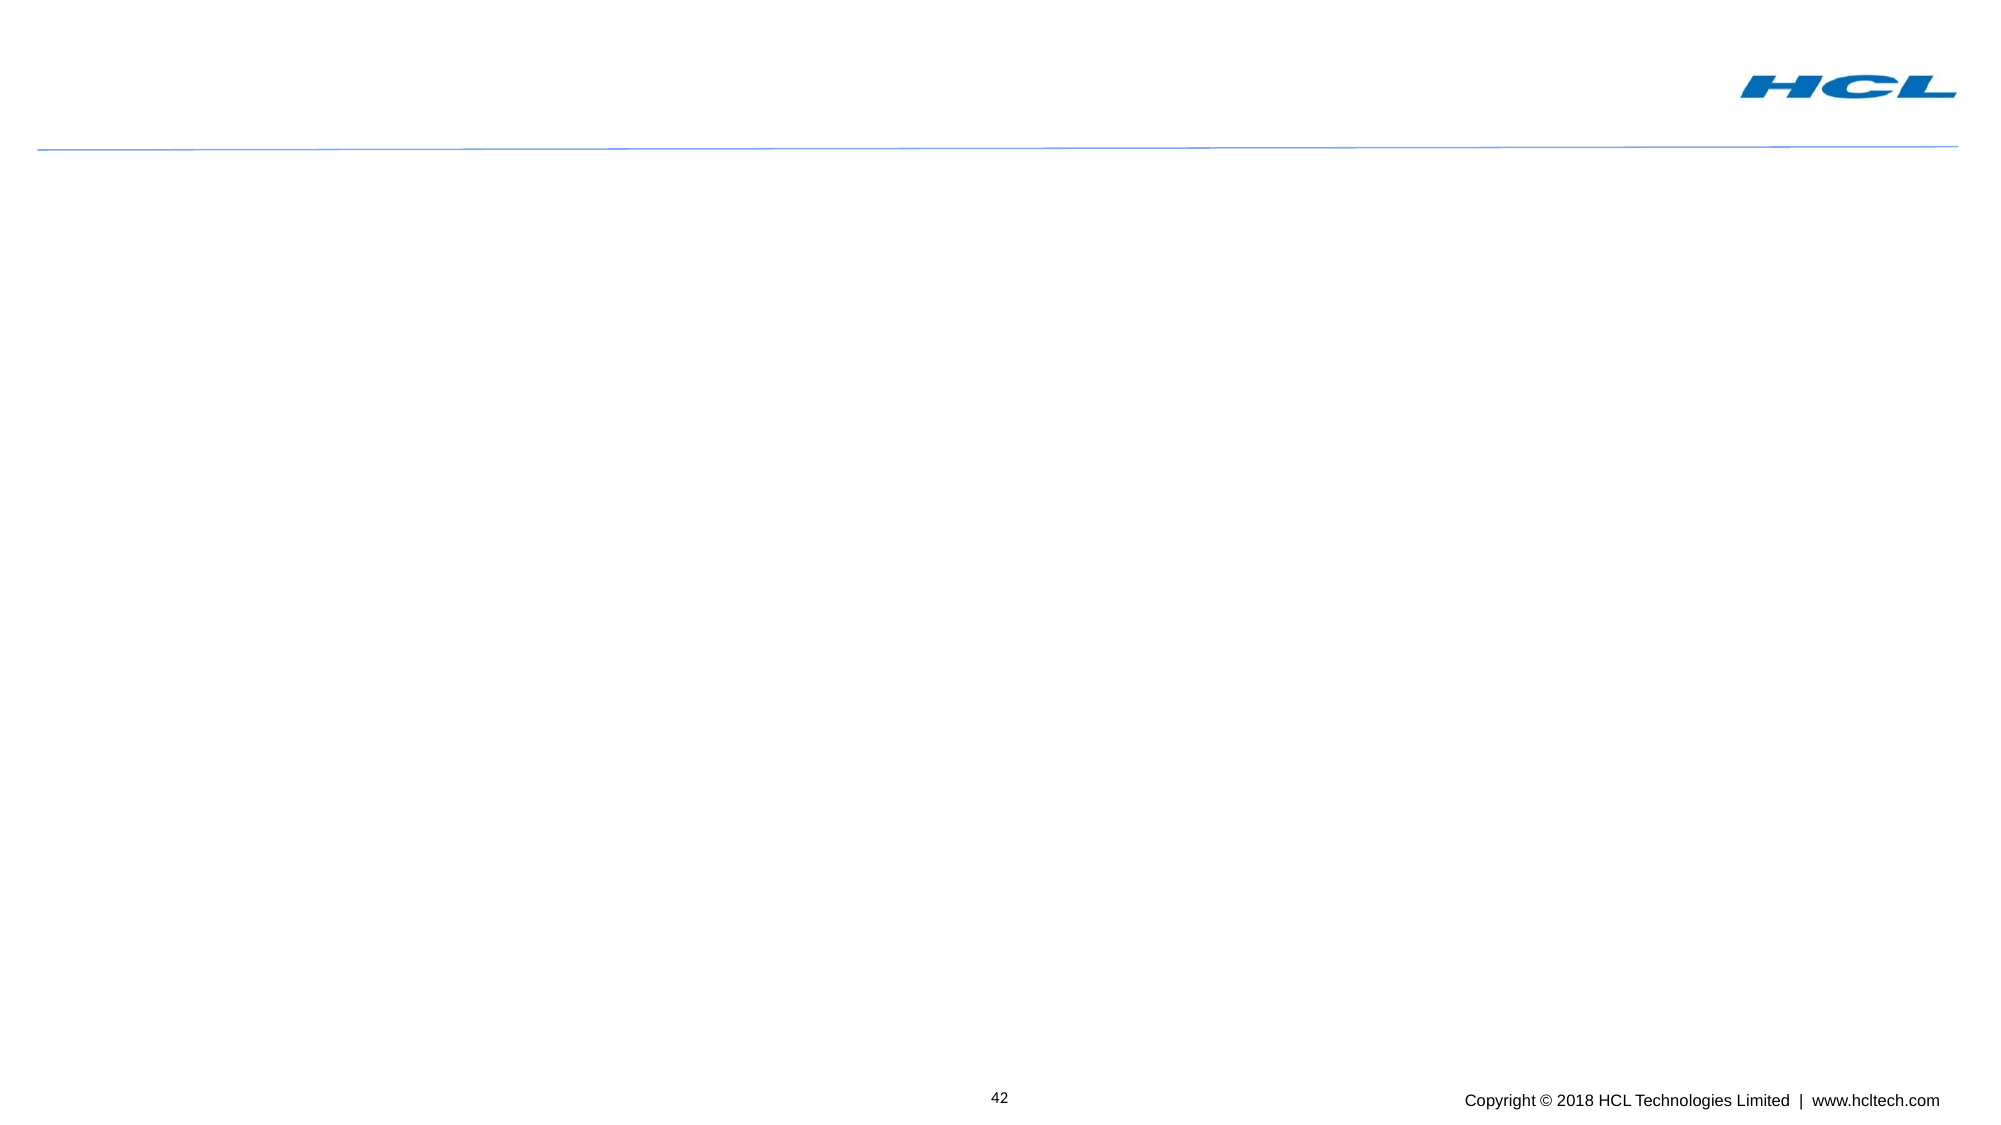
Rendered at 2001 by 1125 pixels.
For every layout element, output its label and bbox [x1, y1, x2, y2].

picture [1737, 73, 1959, 102]
